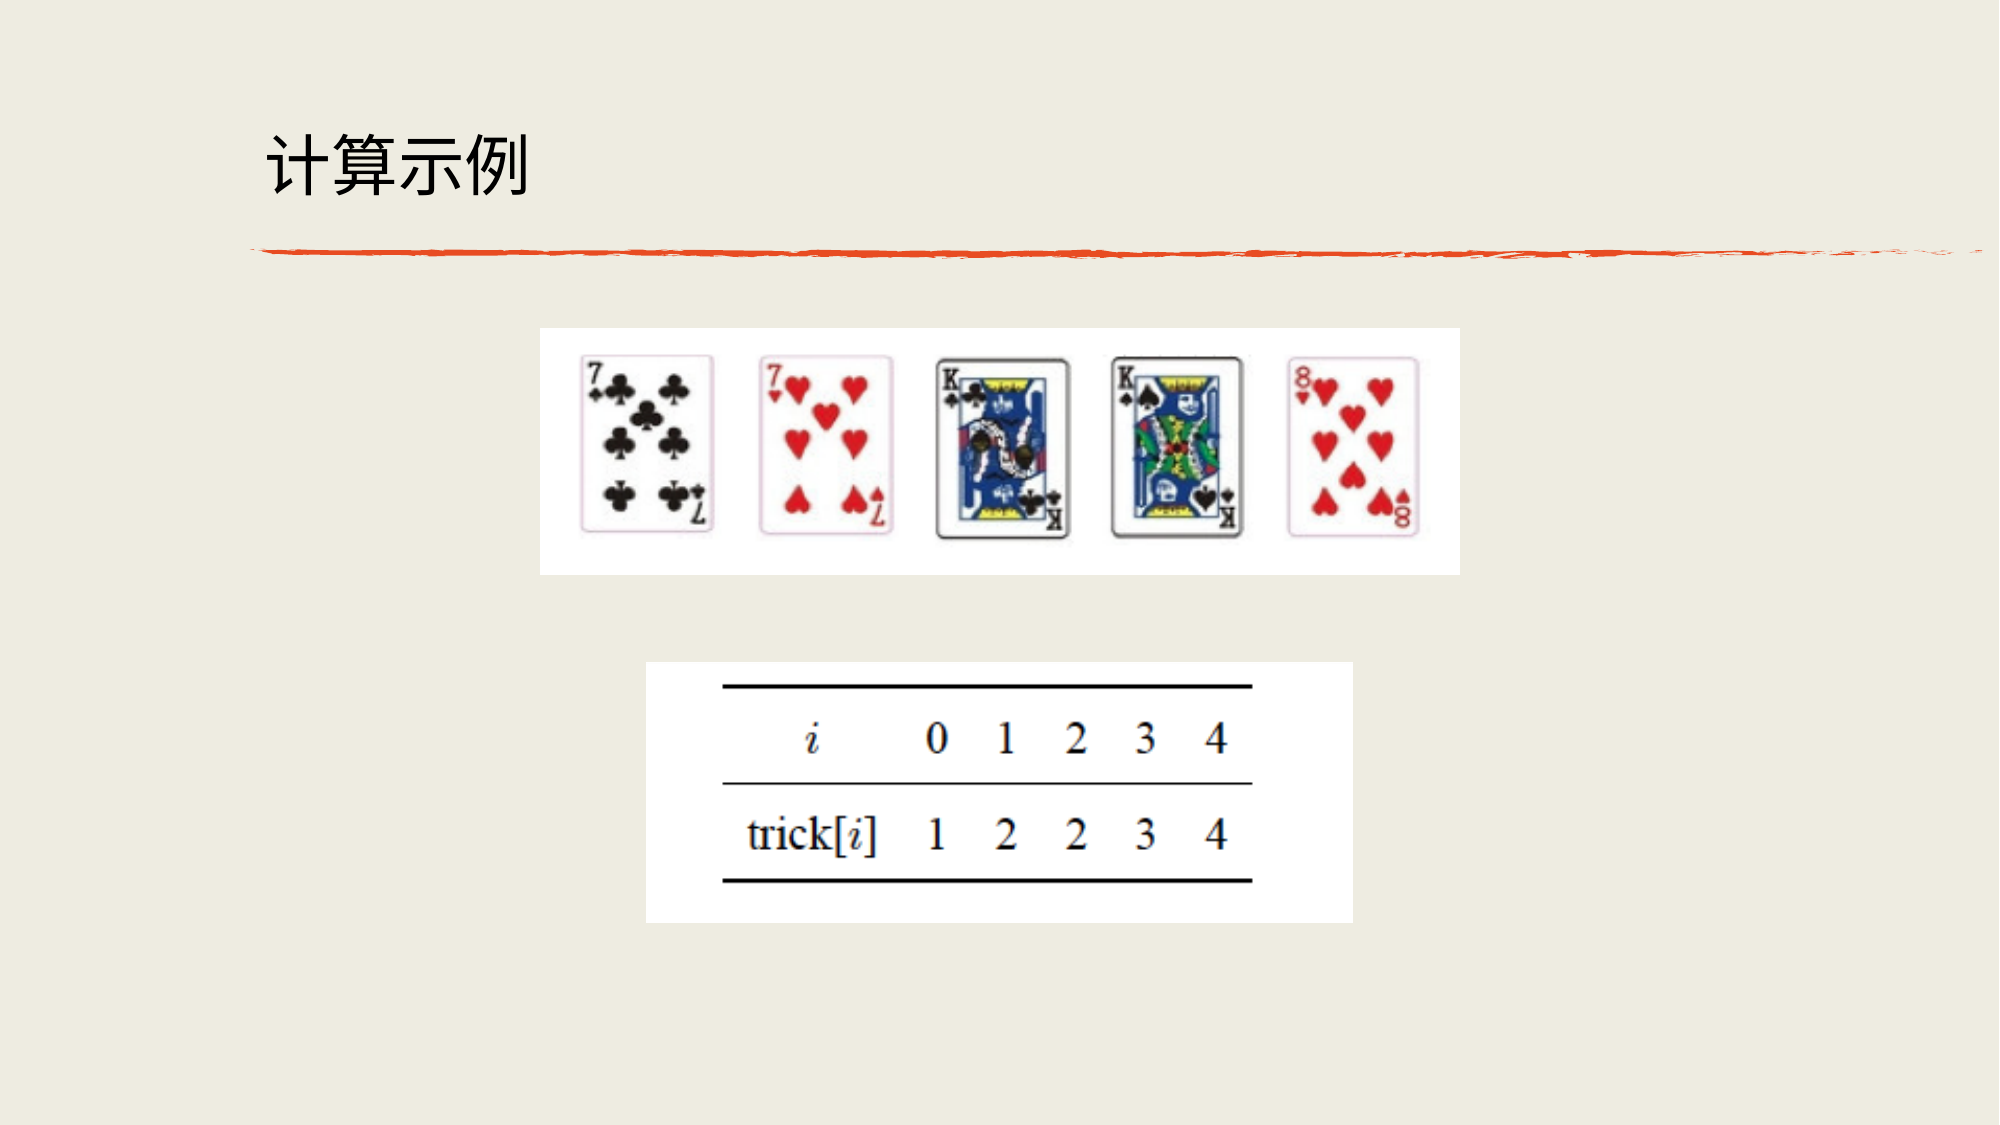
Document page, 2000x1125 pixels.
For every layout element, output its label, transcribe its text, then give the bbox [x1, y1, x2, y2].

picture [540, 328, 1460, 575]
picture [646, 662, 1353, 923]
title 计算示例 [249, 45, 1750, 213]
